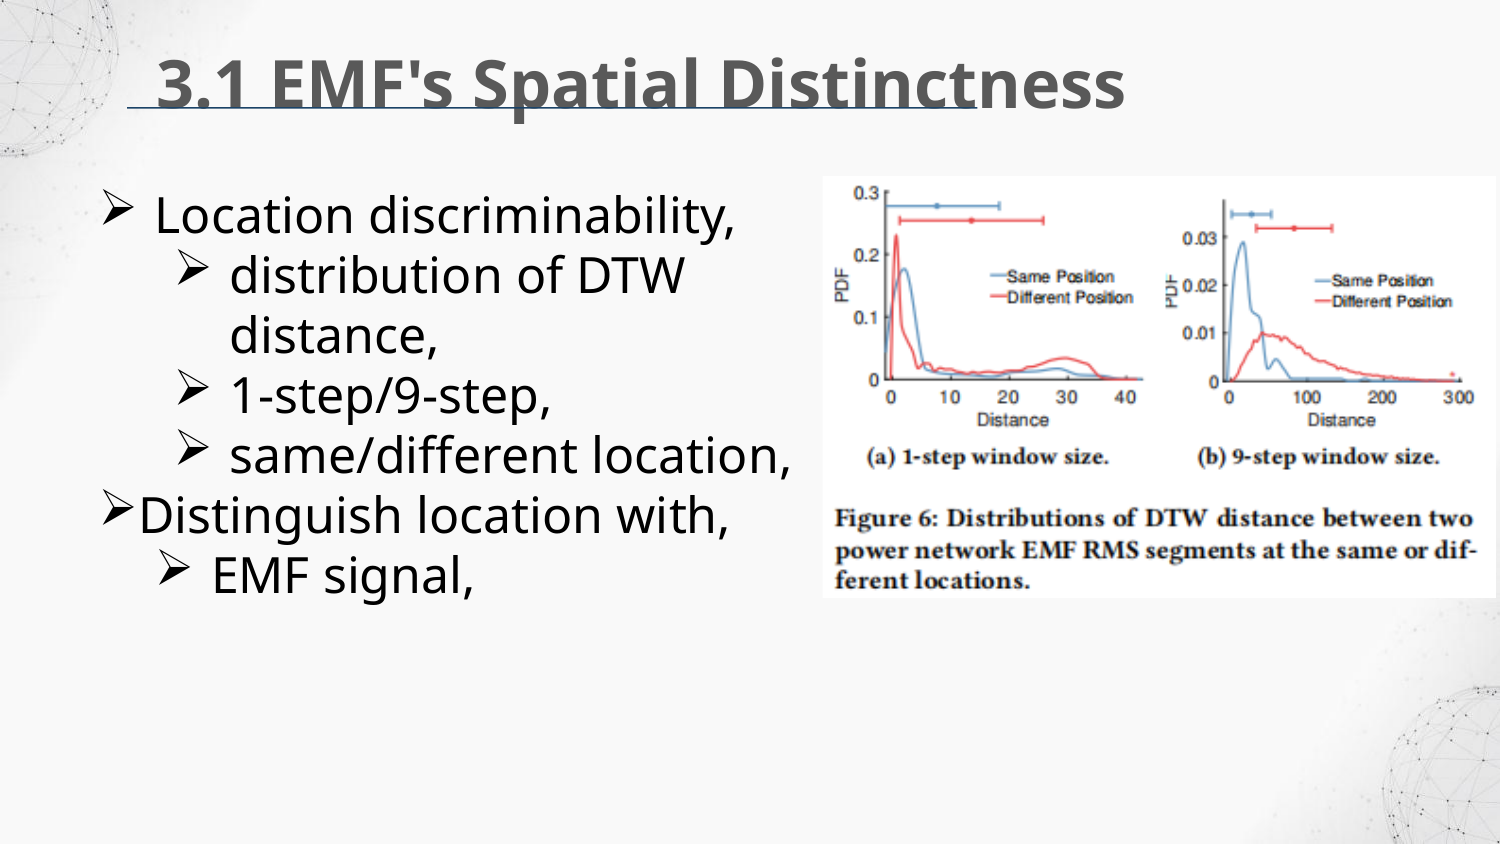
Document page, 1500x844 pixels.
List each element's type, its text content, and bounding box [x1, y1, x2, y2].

text_box 3.1 EMF's Spatial Distinctness [127, 35, 1158, 127]
text_box Location discriminability, distribution of DTW distance, 1-step/9-step, same/different location, Distinguish location with, EMF signal, [83, 176, 823, 611]
picture [0, 0, 1500, 844]
